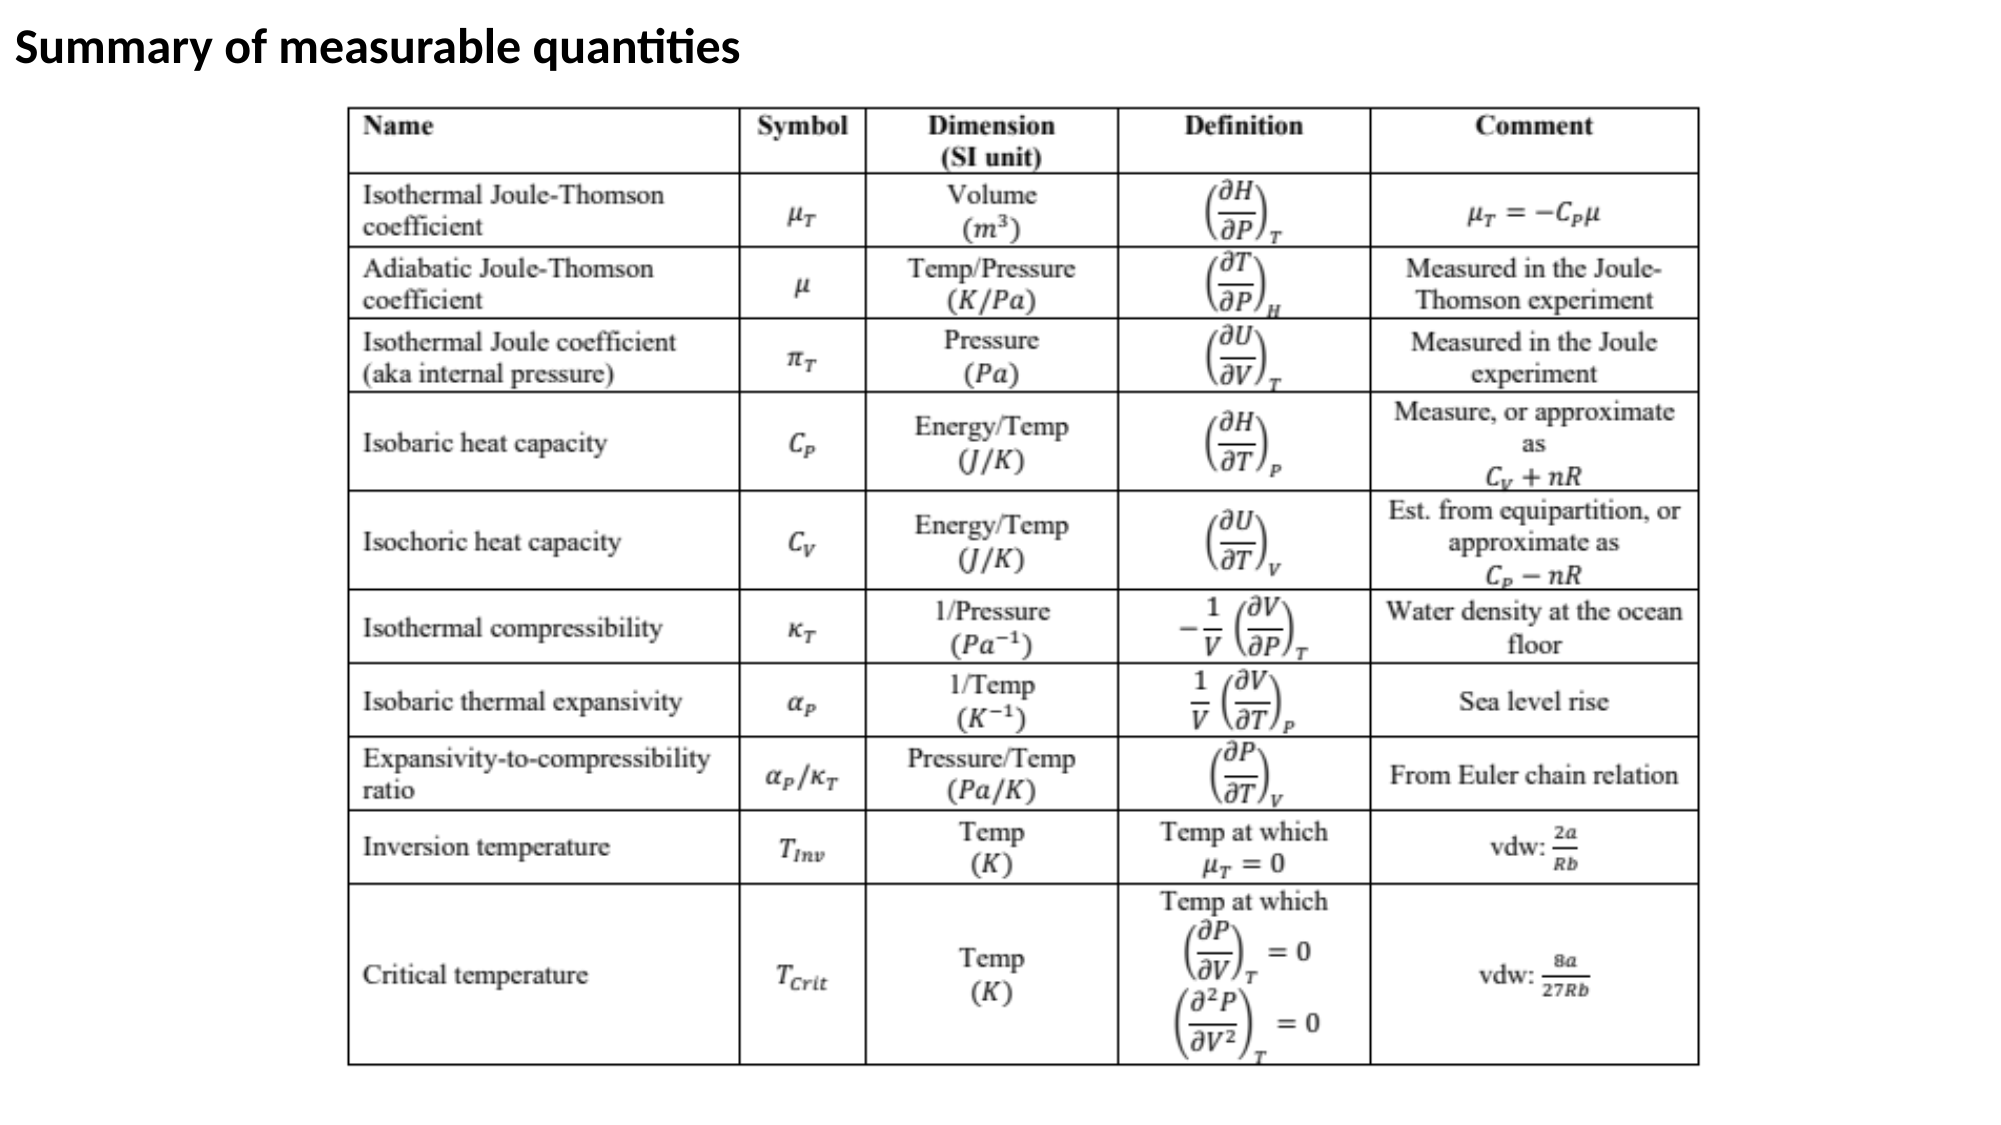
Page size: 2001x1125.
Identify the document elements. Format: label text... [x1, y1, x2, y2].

picture [144, 81, 1856, 1090]
text_box Summary of measurable quantities [0, 5, 1001, 81]
